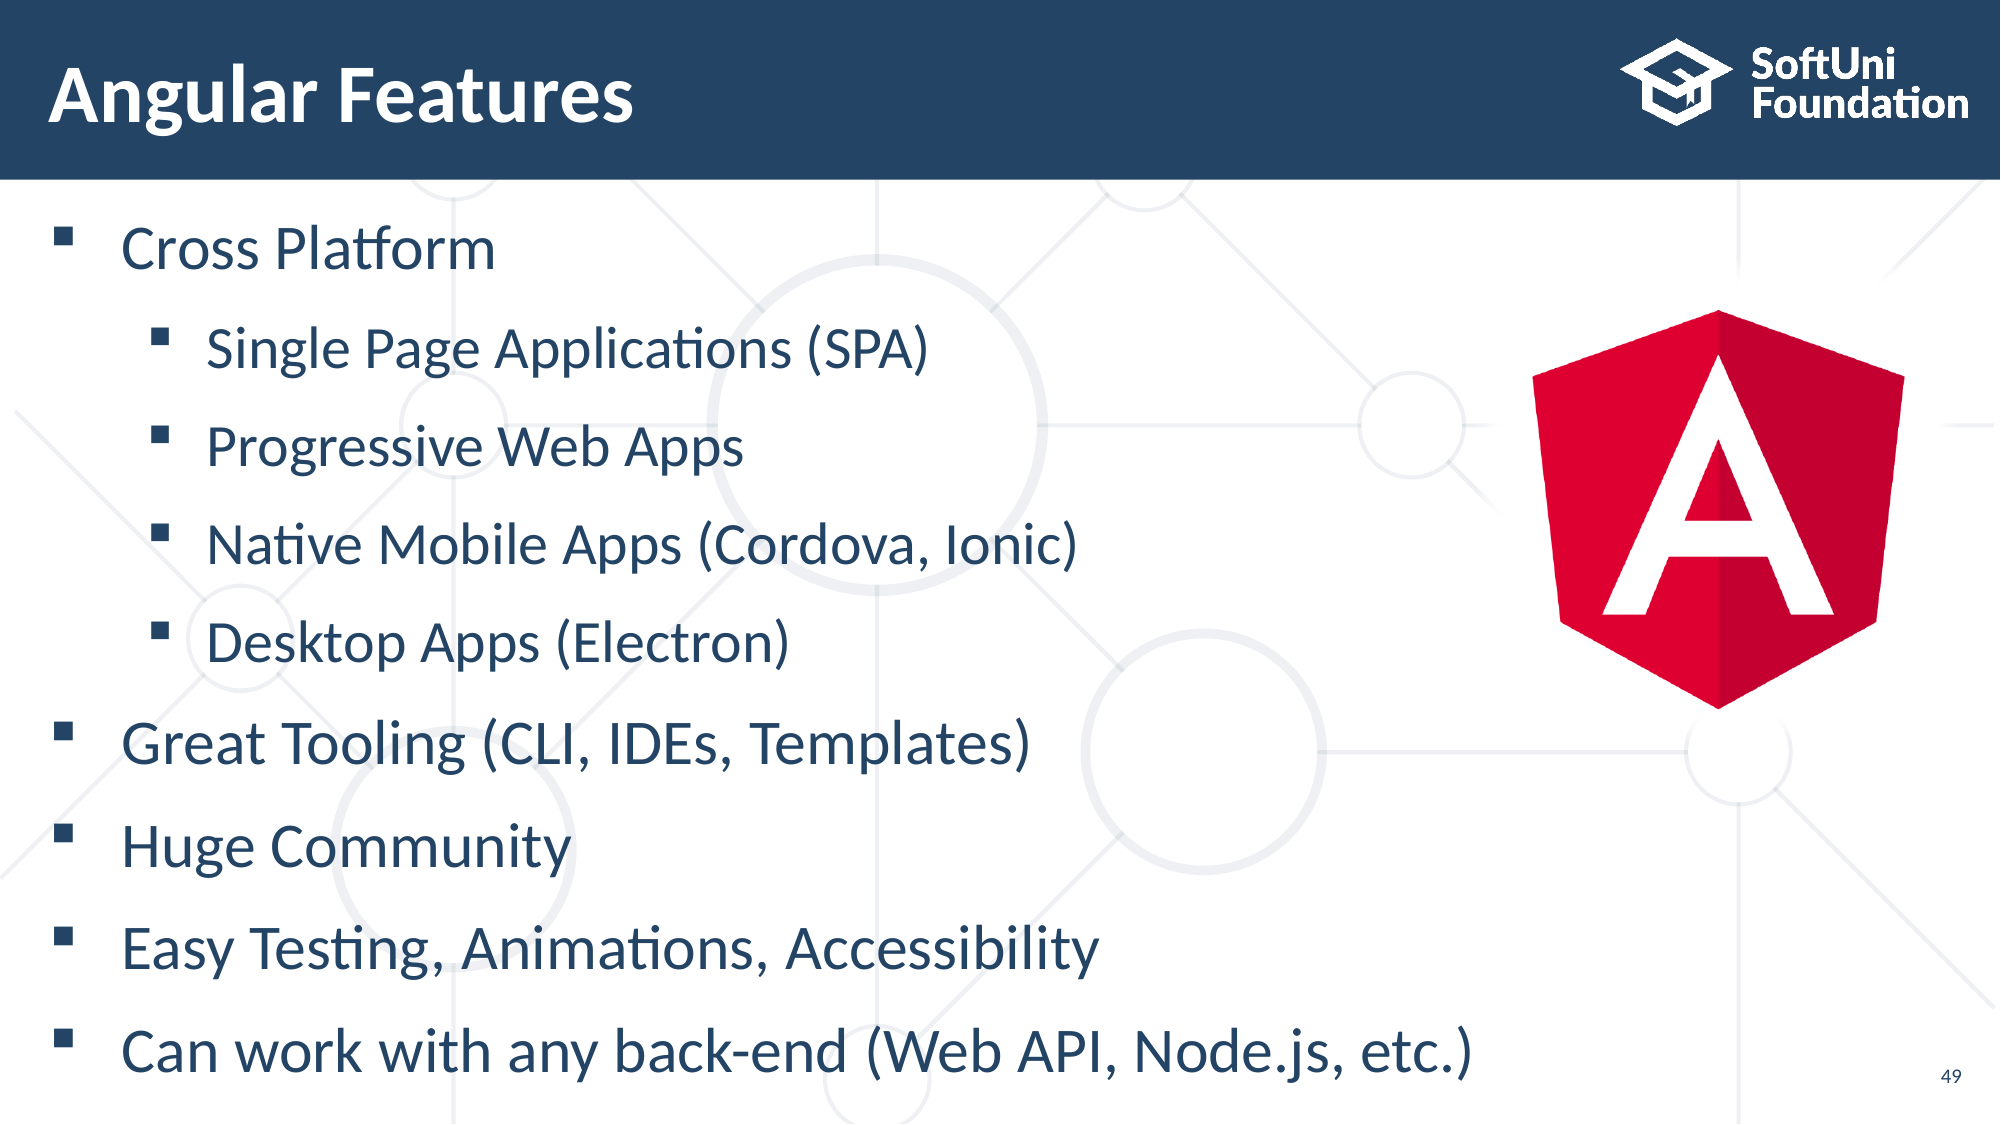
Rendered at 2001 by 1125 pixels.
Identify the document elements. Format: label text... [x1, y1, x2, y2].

title Angular Features [31, 16, 1591, 162]
picture [1468, 250, 1968, 750]
picture [1619, 38, 1968, 126]
list Cross Platform Single Page Applications (SPA) Progressive Web Apps Native Mobile Apps (Cordova, Ionic) Desktop Apps (Electron) Great Tooling (CLI, IDEs, Templates) Huge Community Easy Testing, Animations, Accessibility Can work with any back-end (Web API, Node.js, etc.) [31, 196, 1970, 1100]
slide_number 49 [1897, 1049, 1968, 1100]
